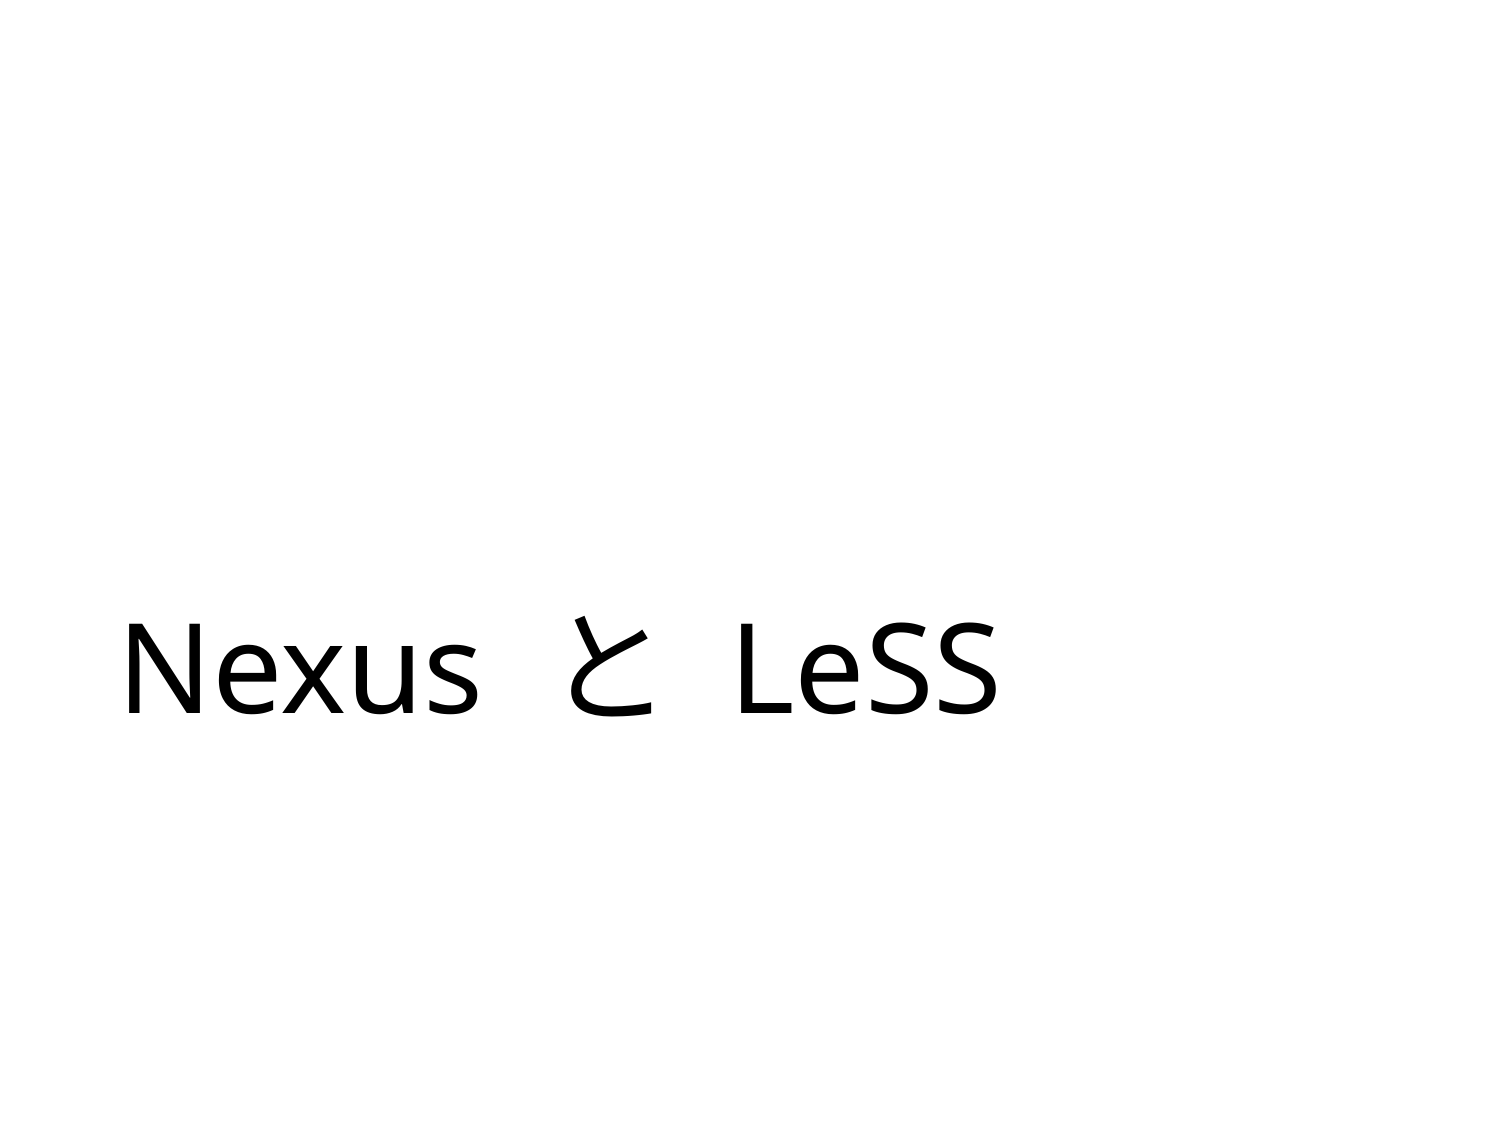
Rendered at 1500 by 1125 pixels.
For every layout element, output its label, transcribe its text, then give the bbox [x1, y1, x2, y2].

title Nexus と LeSS [102, 280, 1397, 749]
